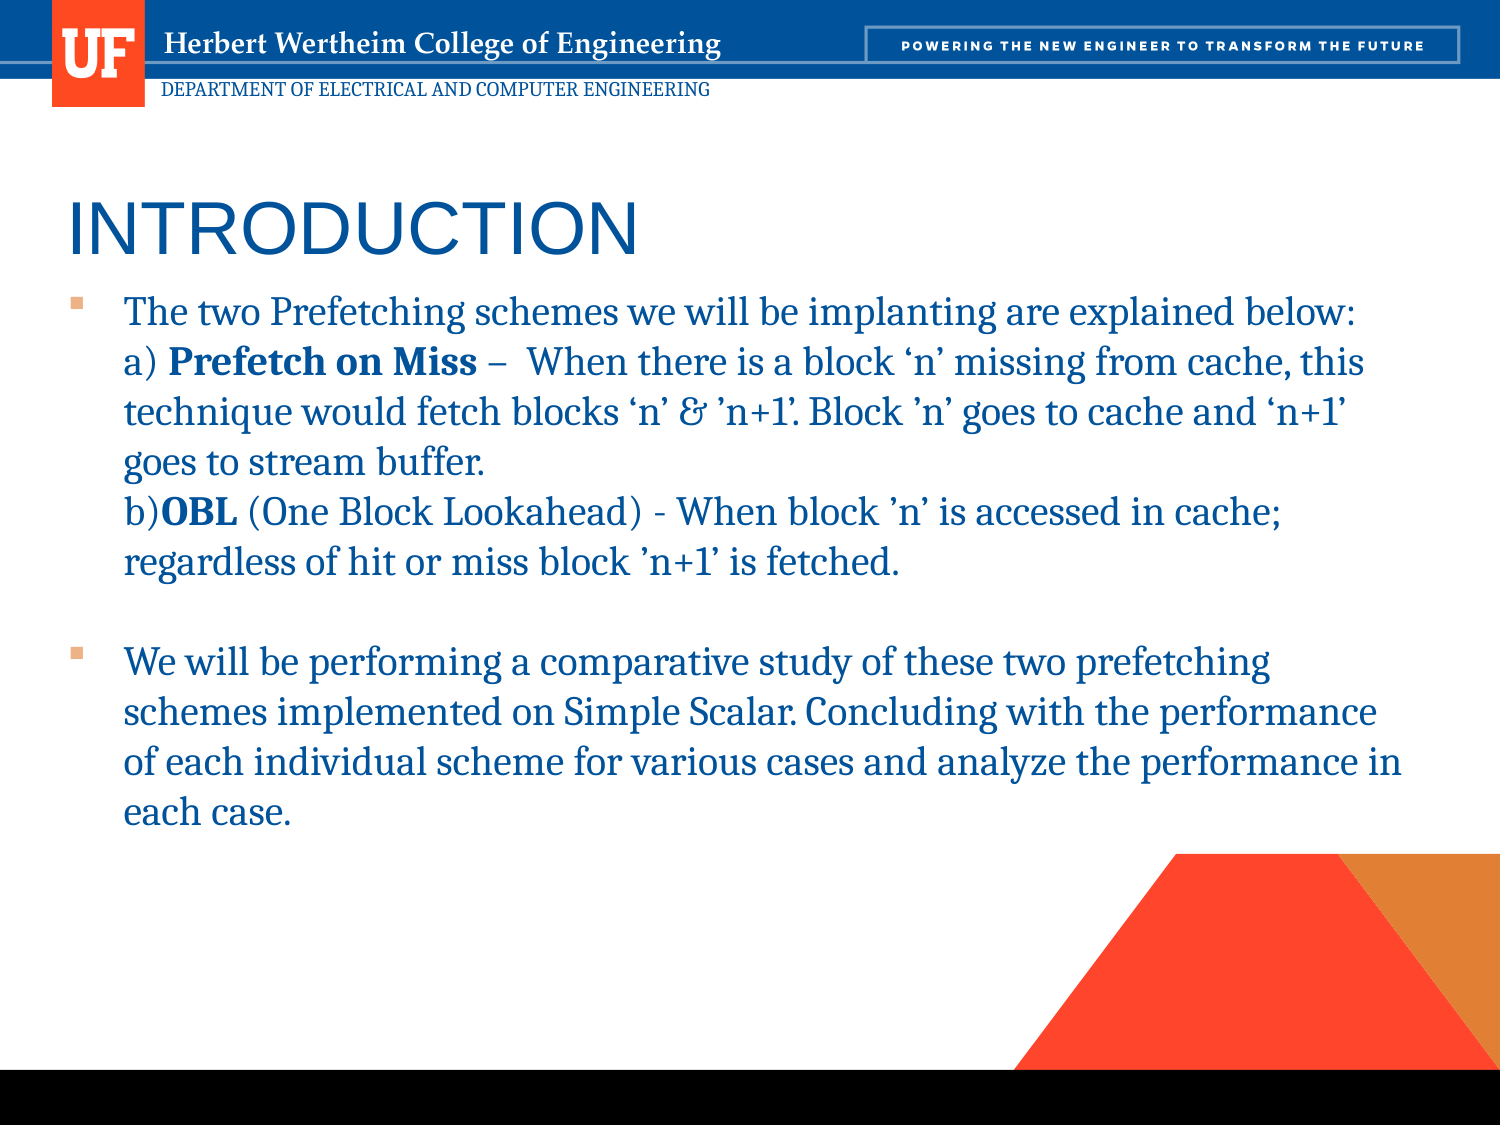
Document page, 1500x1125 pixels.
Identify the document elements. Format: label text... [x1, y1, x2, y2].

picture [0, 0, 1500, 107]
title INTRODUCTION [51, 164, 1449, 264]
list The two Prefetching schemes we will be implanting are explained below: a) Prefetch on Miss – When there is a block ‘n’ missing from cache, this technique would fetch blocks ‘n’ & ’n+1’. Block ’n’ goes to cache and ‘n+1’ goes to stream buffer. b)OBL (One Block Lookahead) - When block ’n’ is accessed in cache; regardless of hit or miss block ’n+1’ is fetched. We will be performing a comparative study of these two prefetching schemes implemented on Simple Scalar. Concluding with the performance of each individual scheme for various cases and analyze the performance in each case. [33, 218, 1432, 767]
